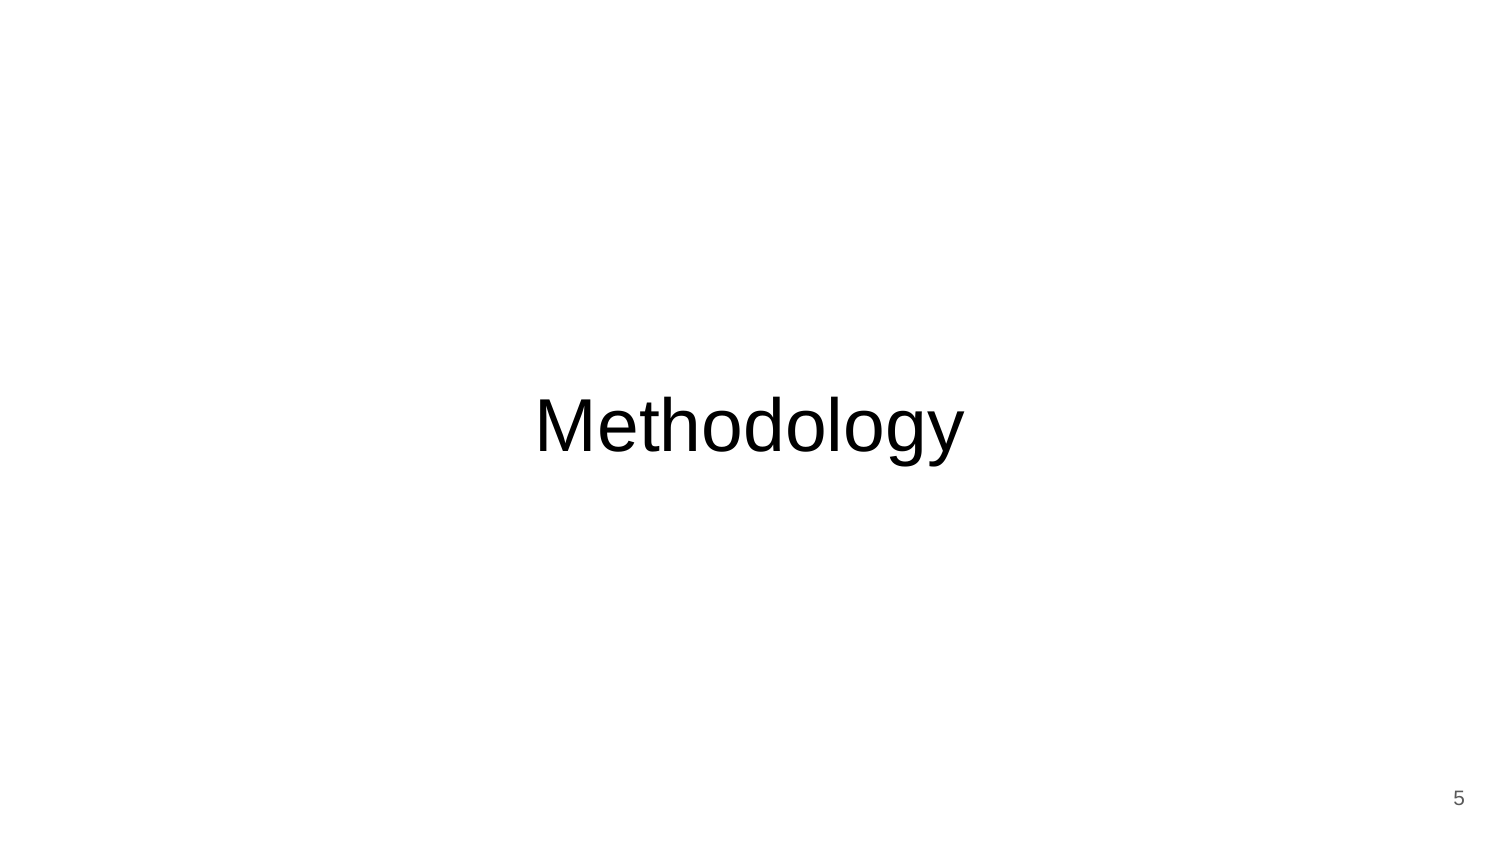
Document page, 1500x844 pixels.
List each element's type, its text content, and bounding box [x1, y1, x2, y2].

title Methodology [51, 352, 1449, 491]
slide_number ‹#› [1389, 764, 1480, 830]
